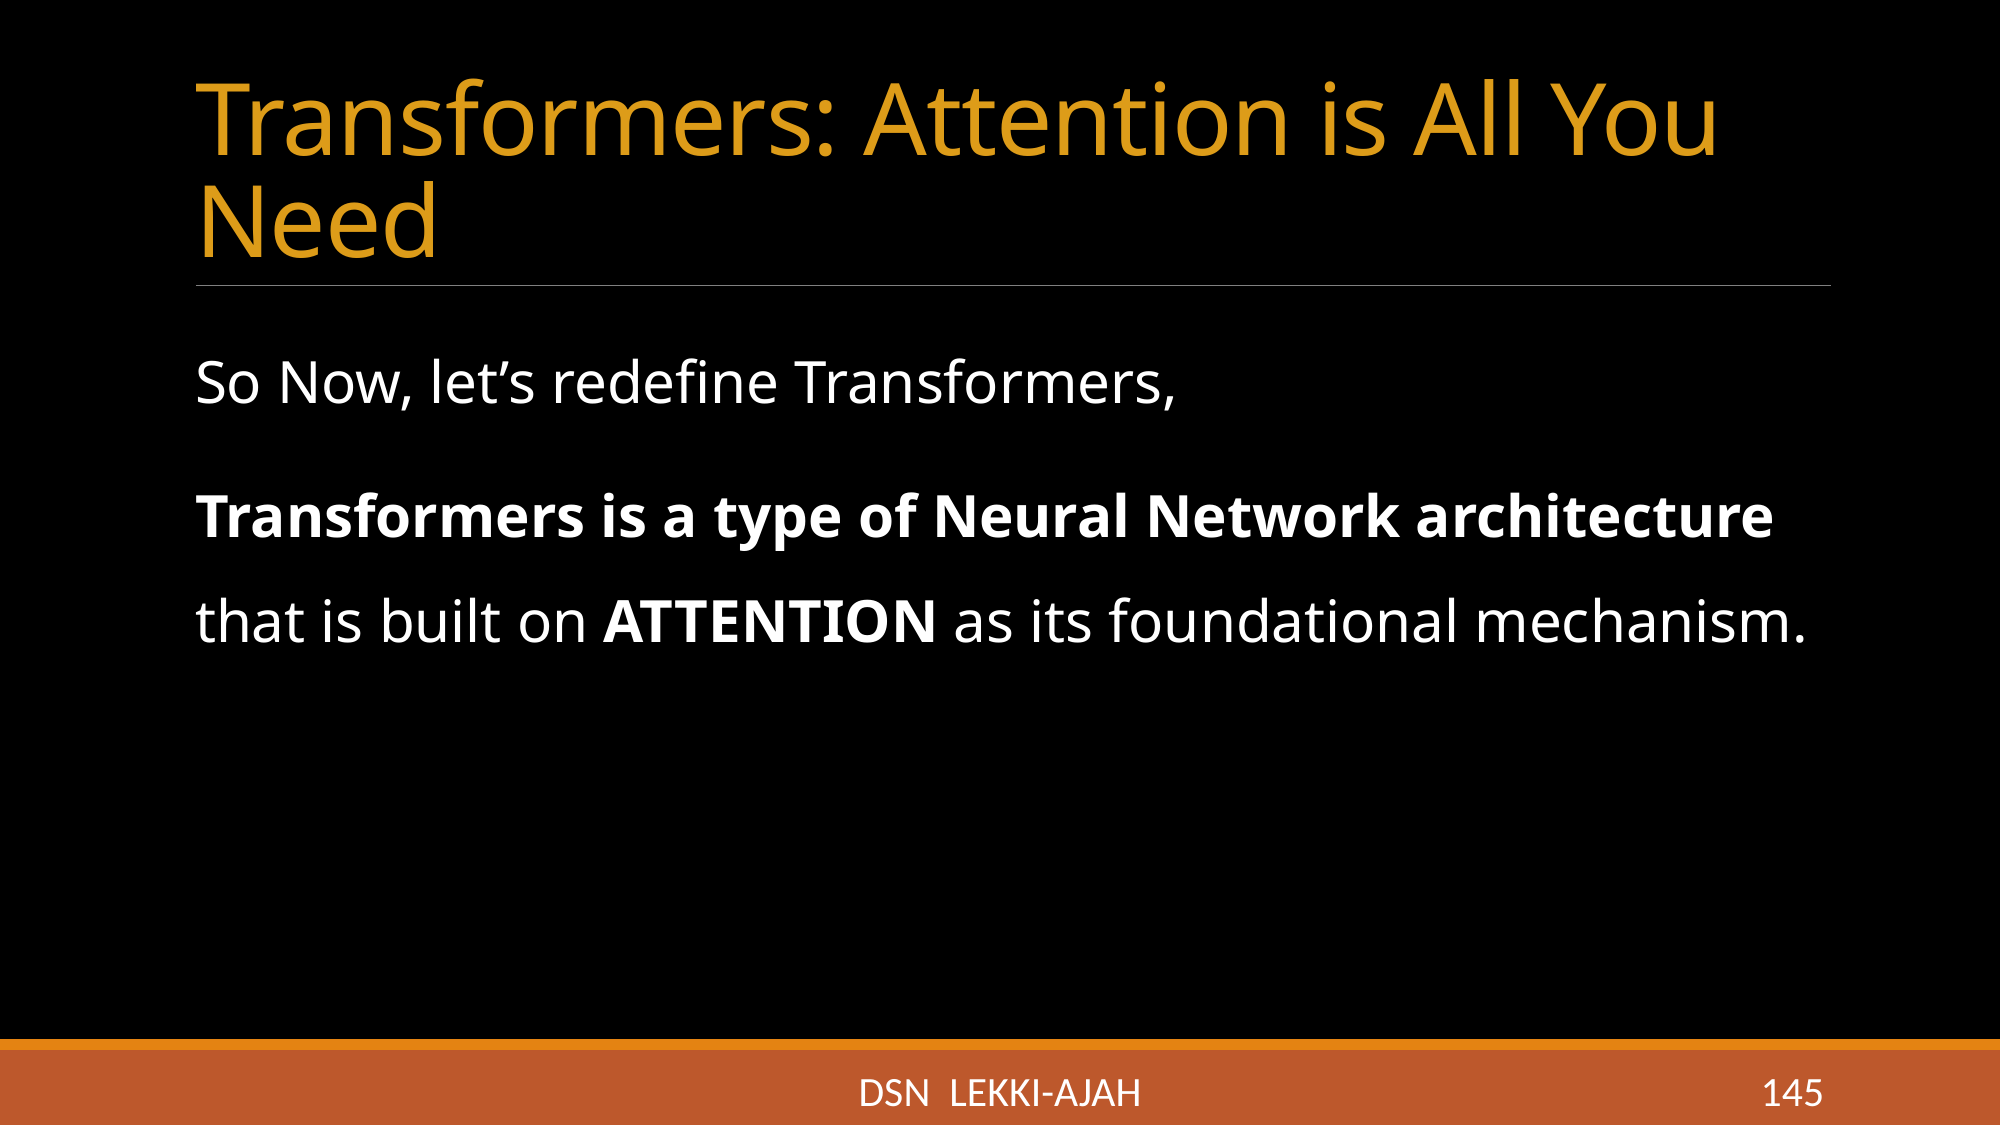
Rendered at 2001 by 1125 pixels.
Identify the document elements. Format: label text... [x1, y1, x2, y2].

footer DSN LEKKI-AJAH [604, 1059, 1396, 1120]
slide_number 145 [1624, 1059, 1840, 1120]
list So Now, let’s redefine Transformers, Transformers is a type of Neural Network architecture that is built on ATTENTION as its foundational mechanism. [180, 302, 1830, 1027]
title Transformers: Attention is All You Need [180, 47, 1830, 285]
